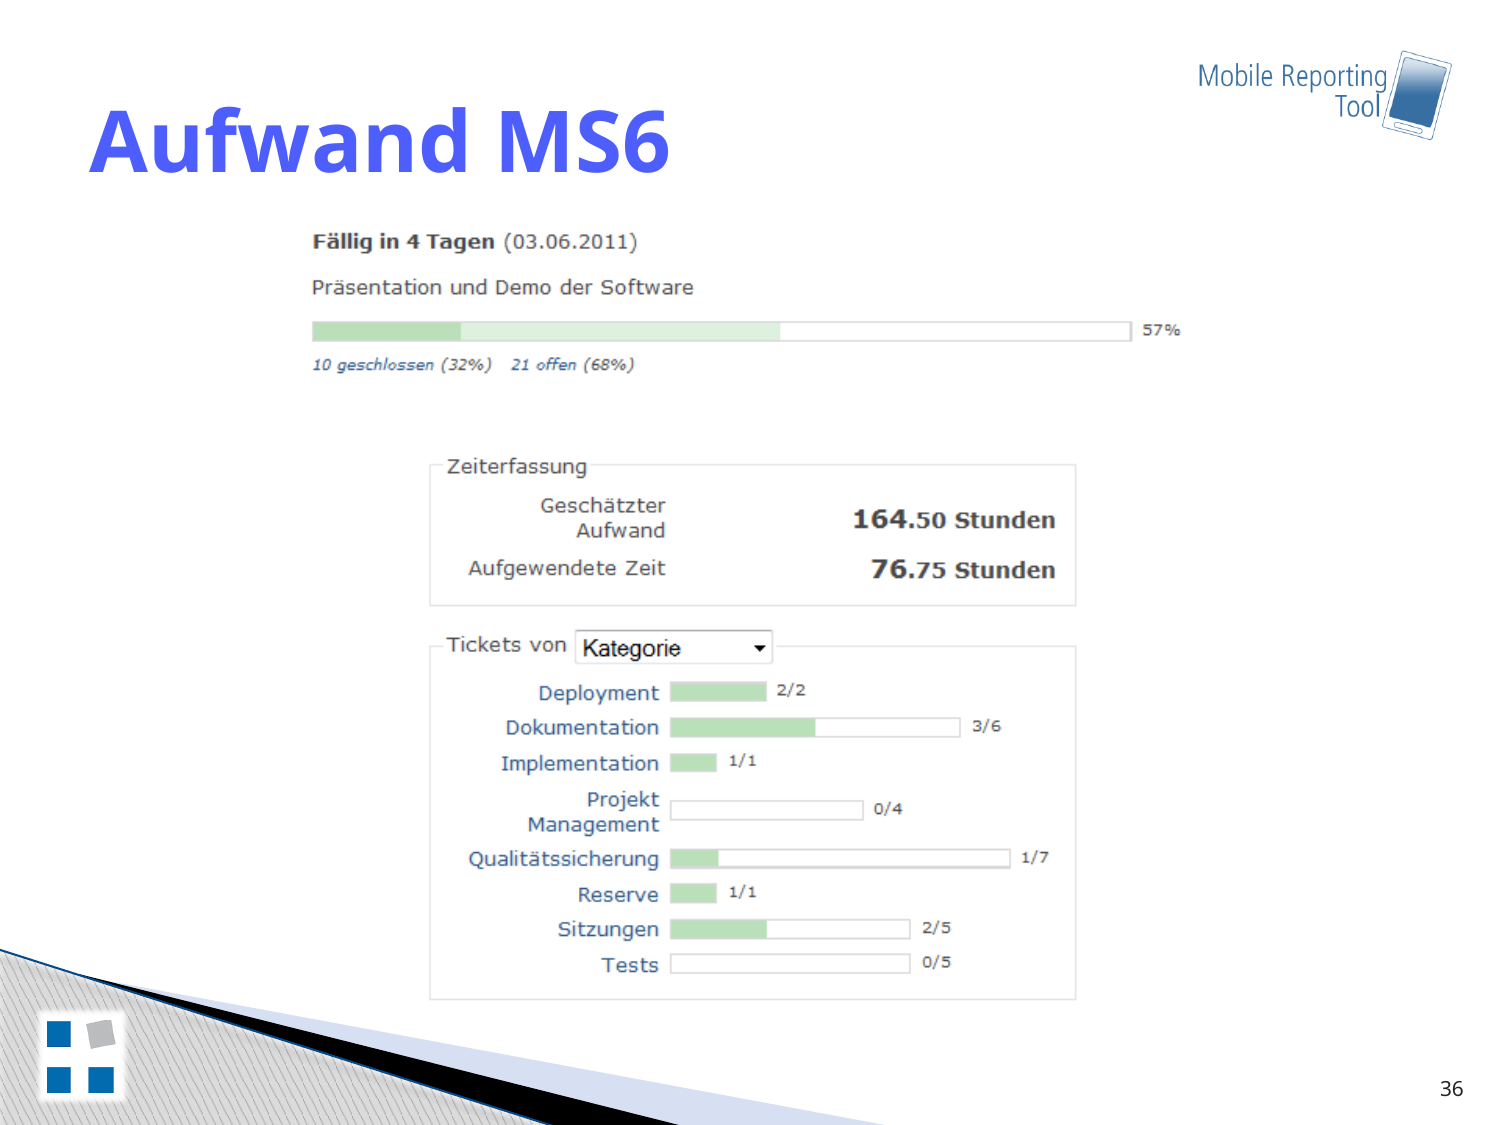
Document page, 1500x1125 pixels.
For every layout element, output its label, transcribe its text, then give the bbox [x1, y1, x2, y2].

title Aufwand MS6 [75, 45, 1425, 233]
slide_number 36 [1418, 1051, 1479, 1112]
picture [303, 219, 1197, 383]
picture [416, 444, 1083, 1011]
picture [1187, 42, 1459, 149]
picture [47, 1020, 117, 1093]
